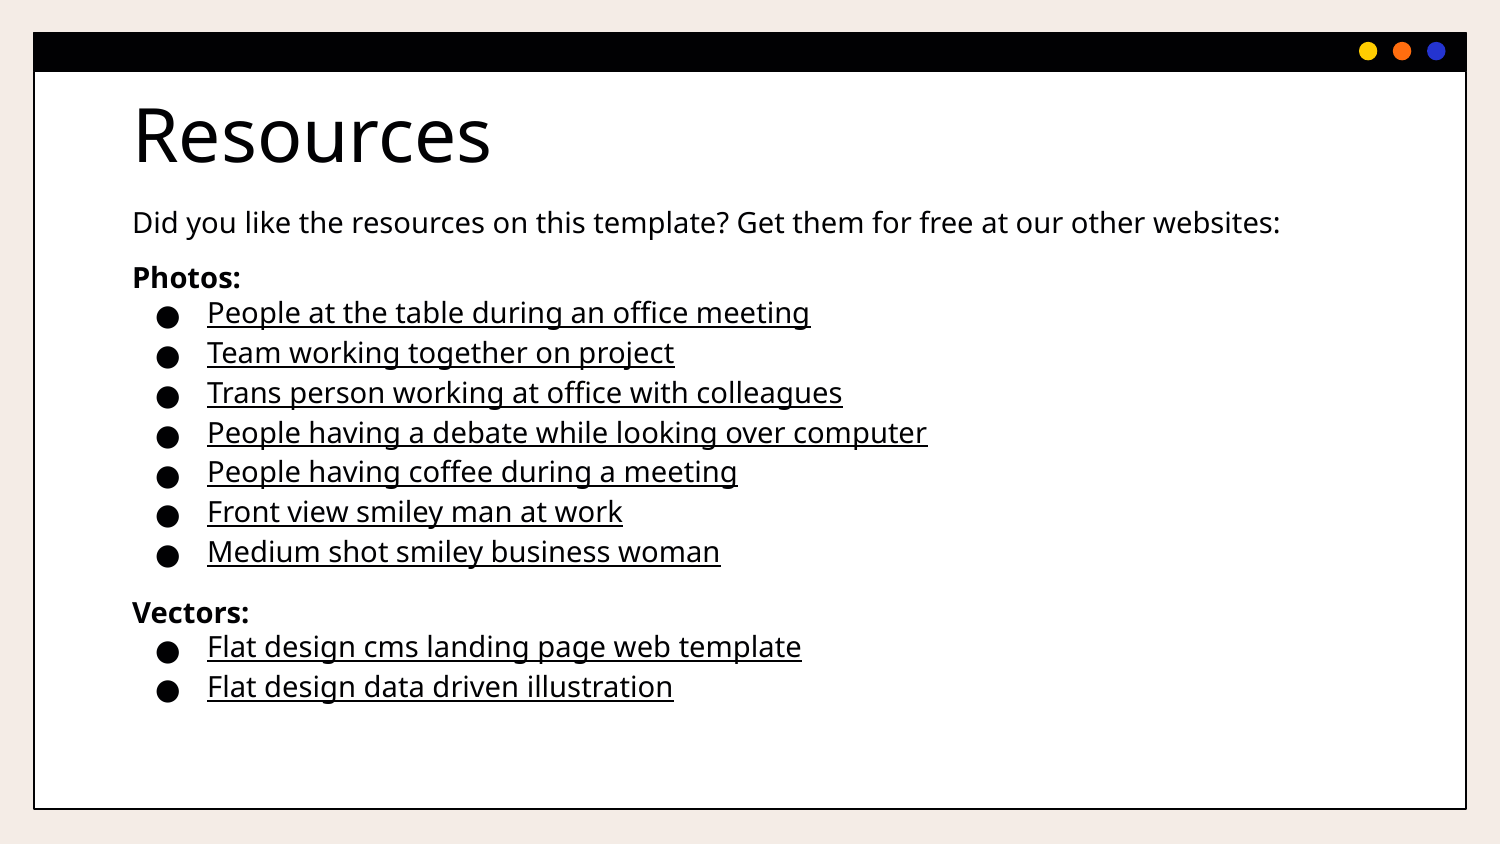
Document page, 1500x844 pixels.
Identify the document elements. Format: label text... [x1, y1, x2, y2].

title Resources [116, 72, 1383, 189]
list Did you like the resources on this template? Get them for free at our other websites: Photos: People at the table during an office meeting Team working together on project Trans person working at office with colleagues People having a debate while looking over computer People having coffee during a meeting Front view smiley man at work Medium shot smiley business woman Vectors: Flat design cms landing page web template Flat design data driven illustration [116, 189, 1383, 750]
